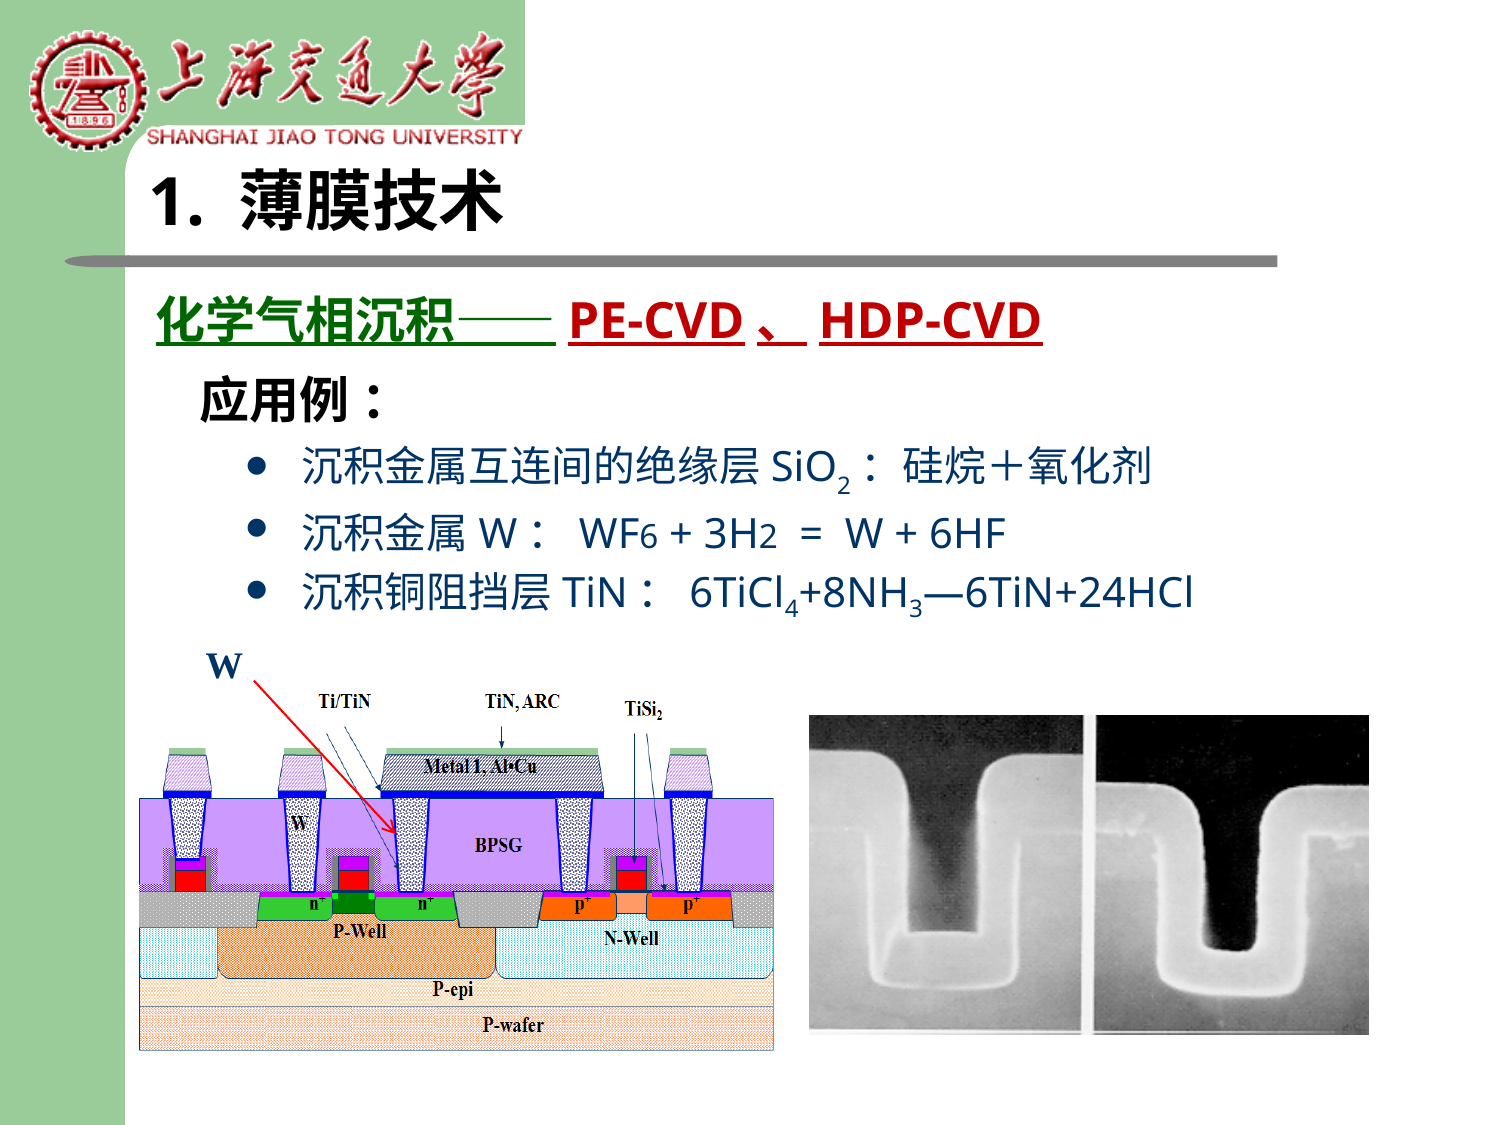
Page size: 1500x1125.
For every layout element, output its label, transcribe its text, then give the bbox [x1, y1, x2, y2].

picture [808, 715, 1370, 1036]
text_box 应用例 ： [184, 361, 426, 437]
text_box 化学气相沉积——PE-CVD、HDP-CVD [135, 278, 1270, 362]
picture [138, 680, 774, 1051]
list 沉积金属互连间的绝缘层SiO2：硅烷＋氧化剂 沉积金属W：WF6 + 3H2 = W + 6HF 沉积铜阻挡层TiN：6TiCl4+8NH3—6TiN+24HCl [229, 432, 1294, 729]
picture [29, 30, 524, 152]
text_box W [171, 633, 278, 678]
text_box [253, 680, 396, 835]
text_box 1. 薄膜技术 [124, 124, 691, 256]
